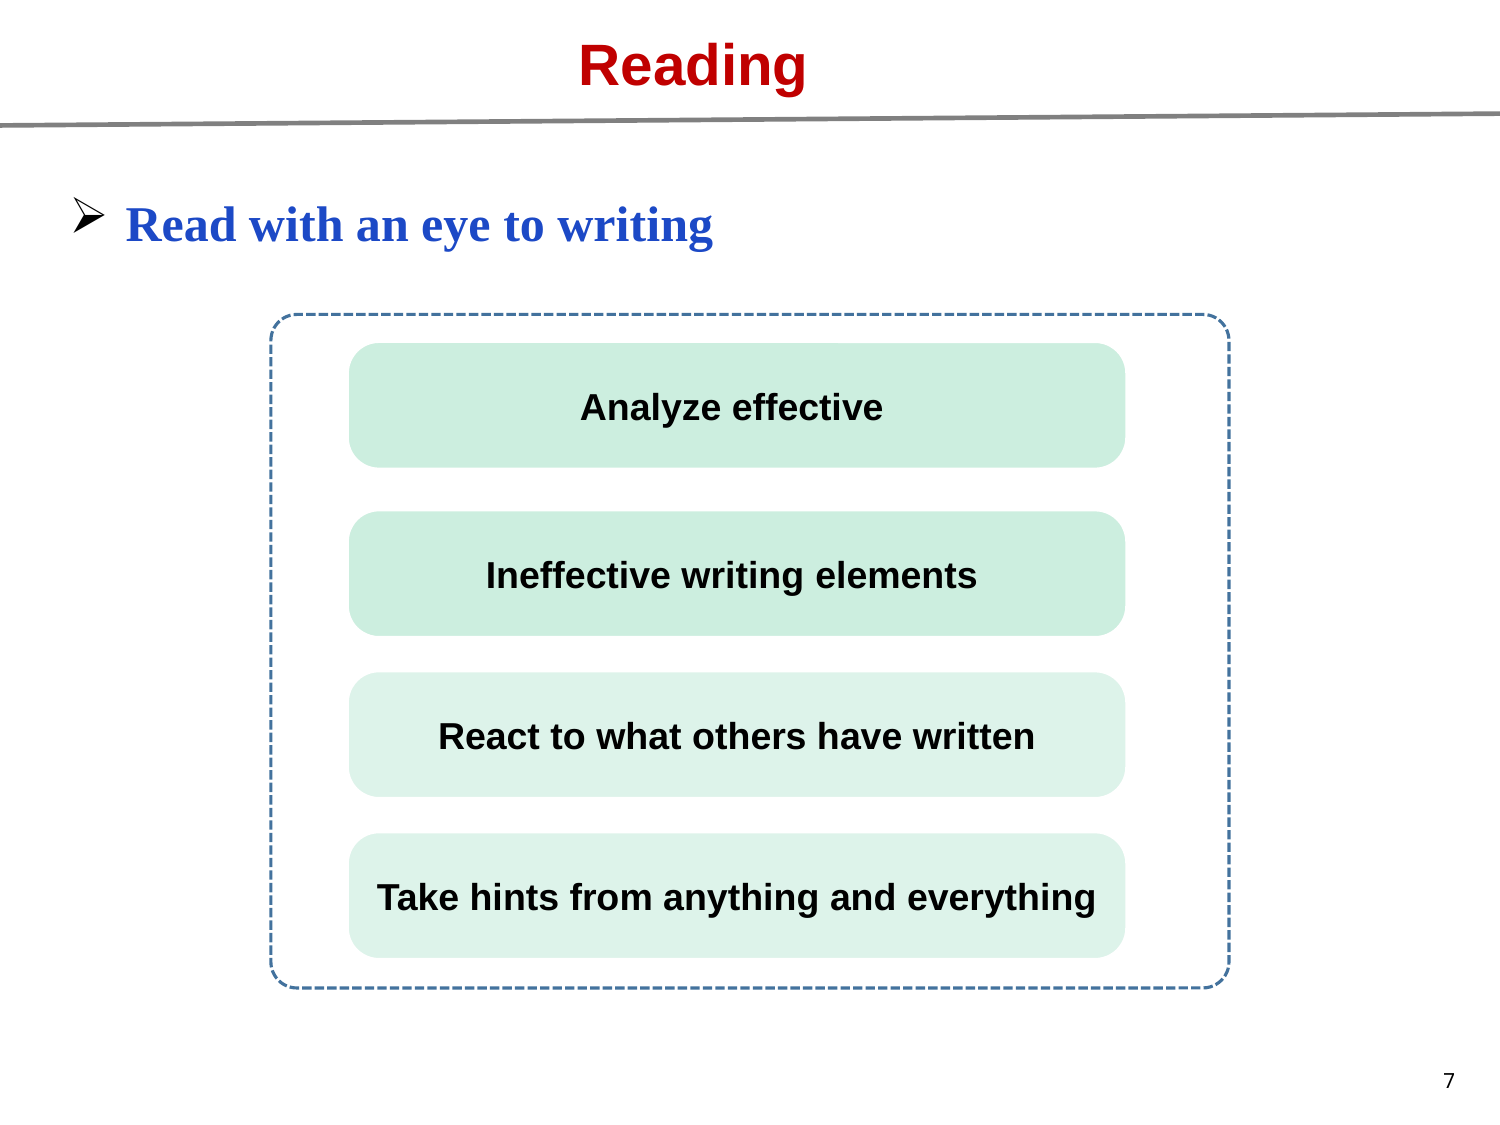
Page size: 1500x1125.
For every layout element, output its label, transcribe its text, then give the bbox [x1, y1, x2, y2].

text_box Read with an eye to writing [54, 184, 879, 260]
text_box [270, 314, 1230, 989]
text_box Reading [564, 19, 824, 105]
